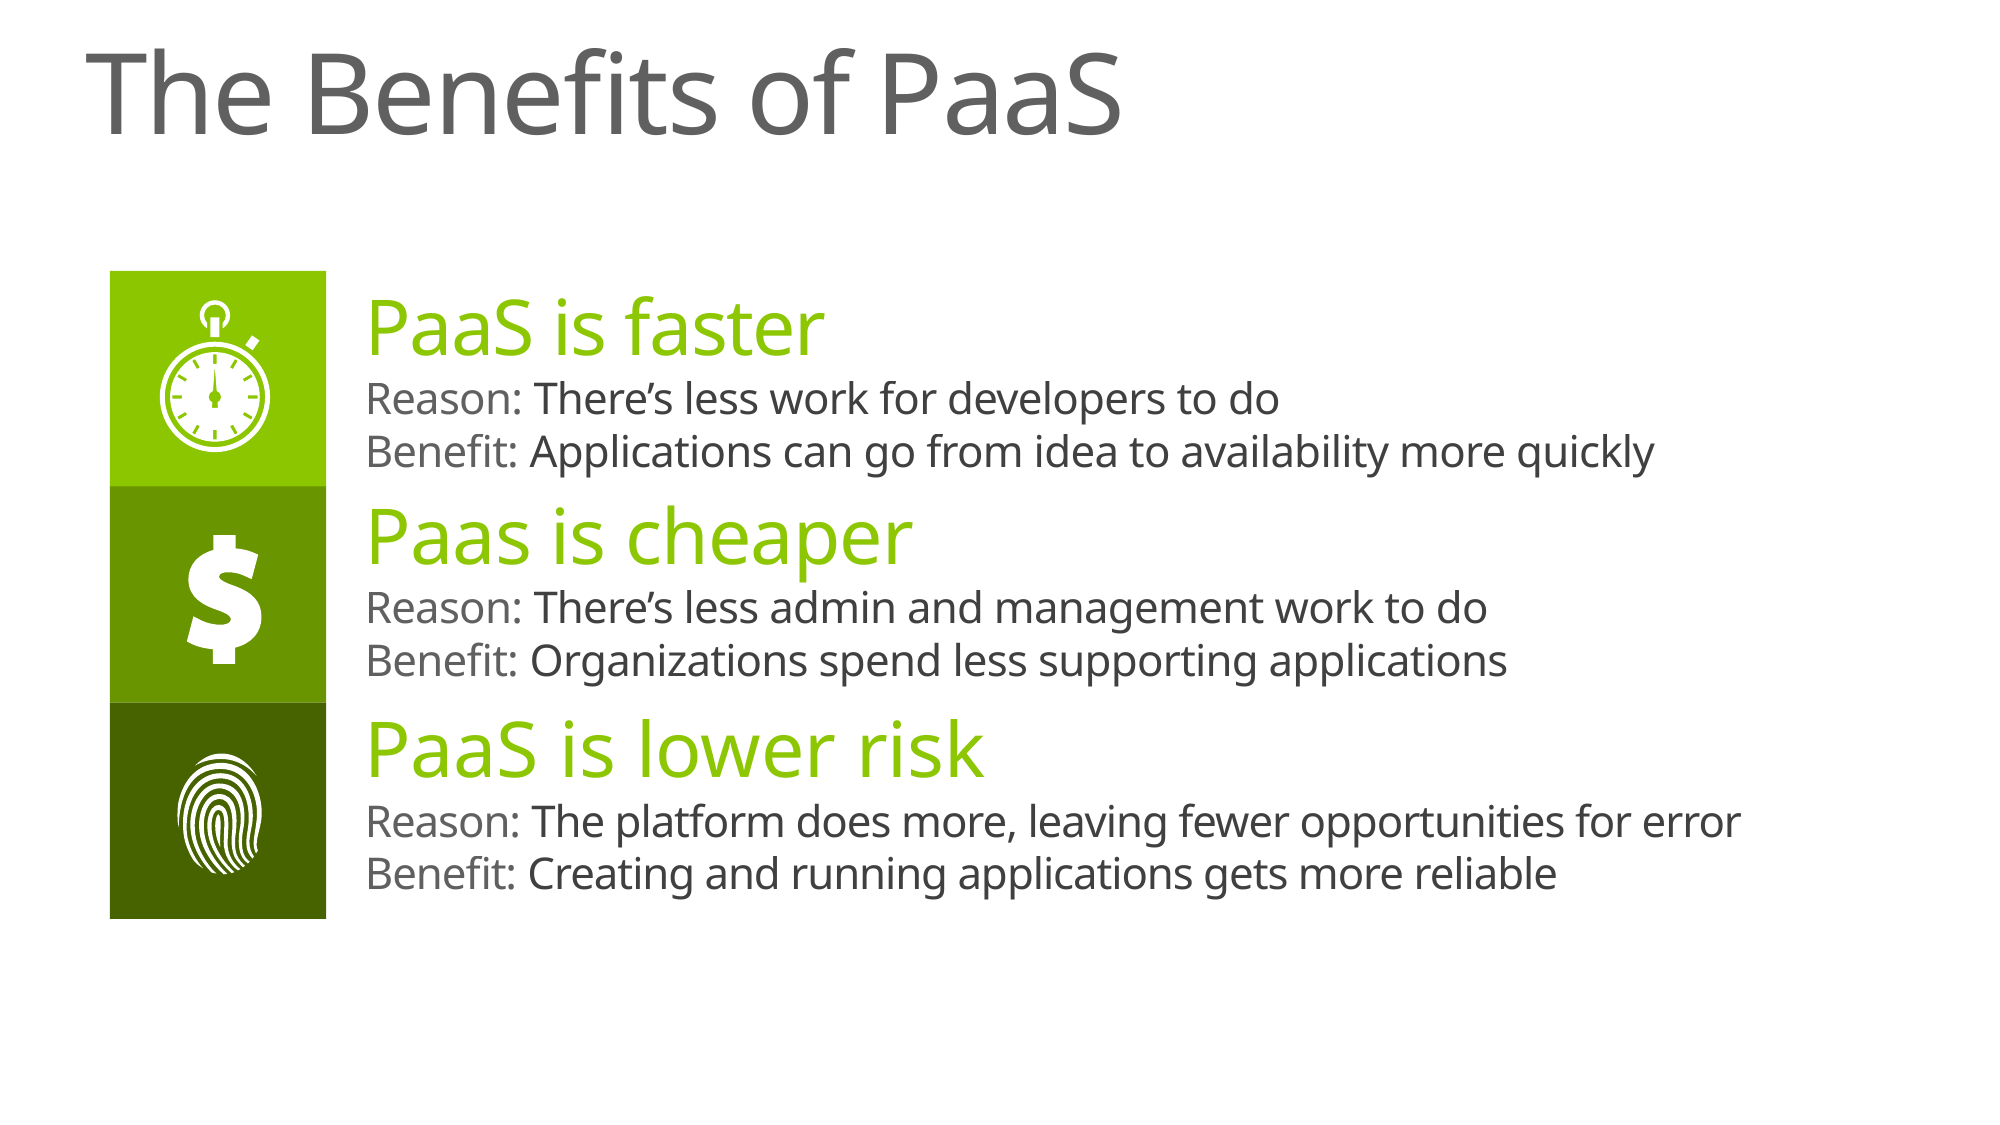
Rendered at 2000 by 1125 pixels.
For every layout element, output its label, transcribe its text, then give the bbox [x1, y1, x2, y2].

text_box [109, 702, 327, 920]
text_box [159, 341, 271, 453]
text_box [177, 762, 262, 854]
text_box [199, 300, 231, 329]
text_box PaaS is lower risk Reason: The platform does more, leaving fewer opportunities for error Benefit: Creating and running applications gets more reliable [364, 700, 2000, 899]
text_box [109, 486, 327, 702]
text_box PaaS is faster Reason: There’s less work for developers to do Benefit: Applications can go from idea to availability more quickly [364, 278, 2000, 477]
text_box [190, 783, 250, 874]
text_box [109, 270, 327, 486]
text_box [245, 335, 260, 351]
text_box [210, 317, 220, 338]
text_box Paas is cheaper Reason: There’s less admin and management work to do Benefit: Organizations spend less supporting applications [364, 487, 2000, 685]
text_box [199, 794, 245, 875]
text_box [186, 535, 262, 664]
text_box [327, 270, 1884, 920]
title The Benefits of PaaS [85, 37, 1914, 226]
text_box [183, 773, 254, 869]
text_box [195, 753, 257, 777]
